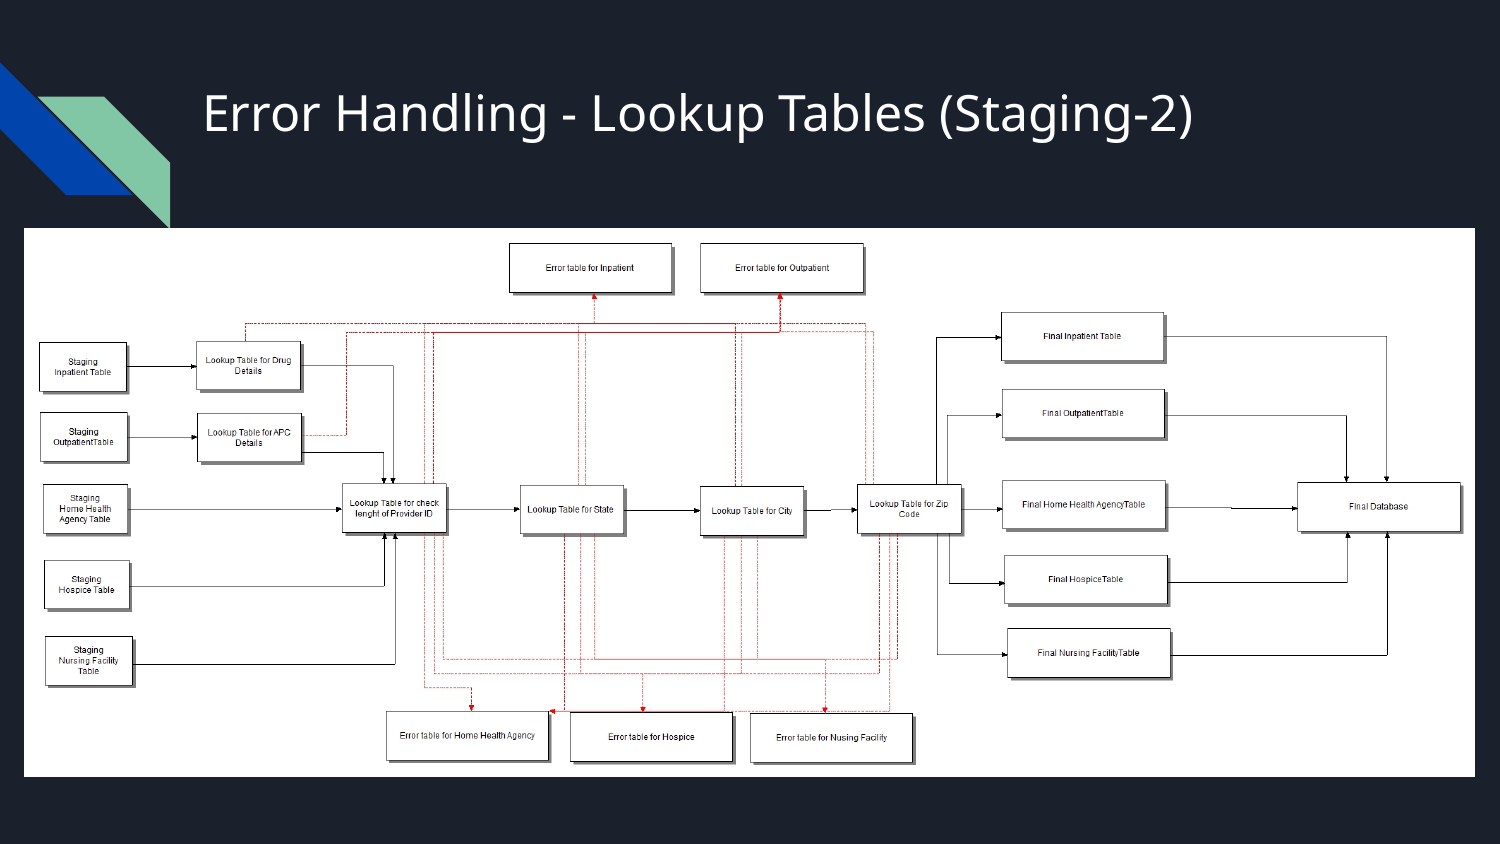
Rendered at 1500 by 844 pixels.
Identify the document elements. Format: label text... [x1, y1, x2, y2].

picture [24, 228, 1476, 777]
title Error Handling - Lookup Tables (Staging-2) [187, 66, 1420, 204]
